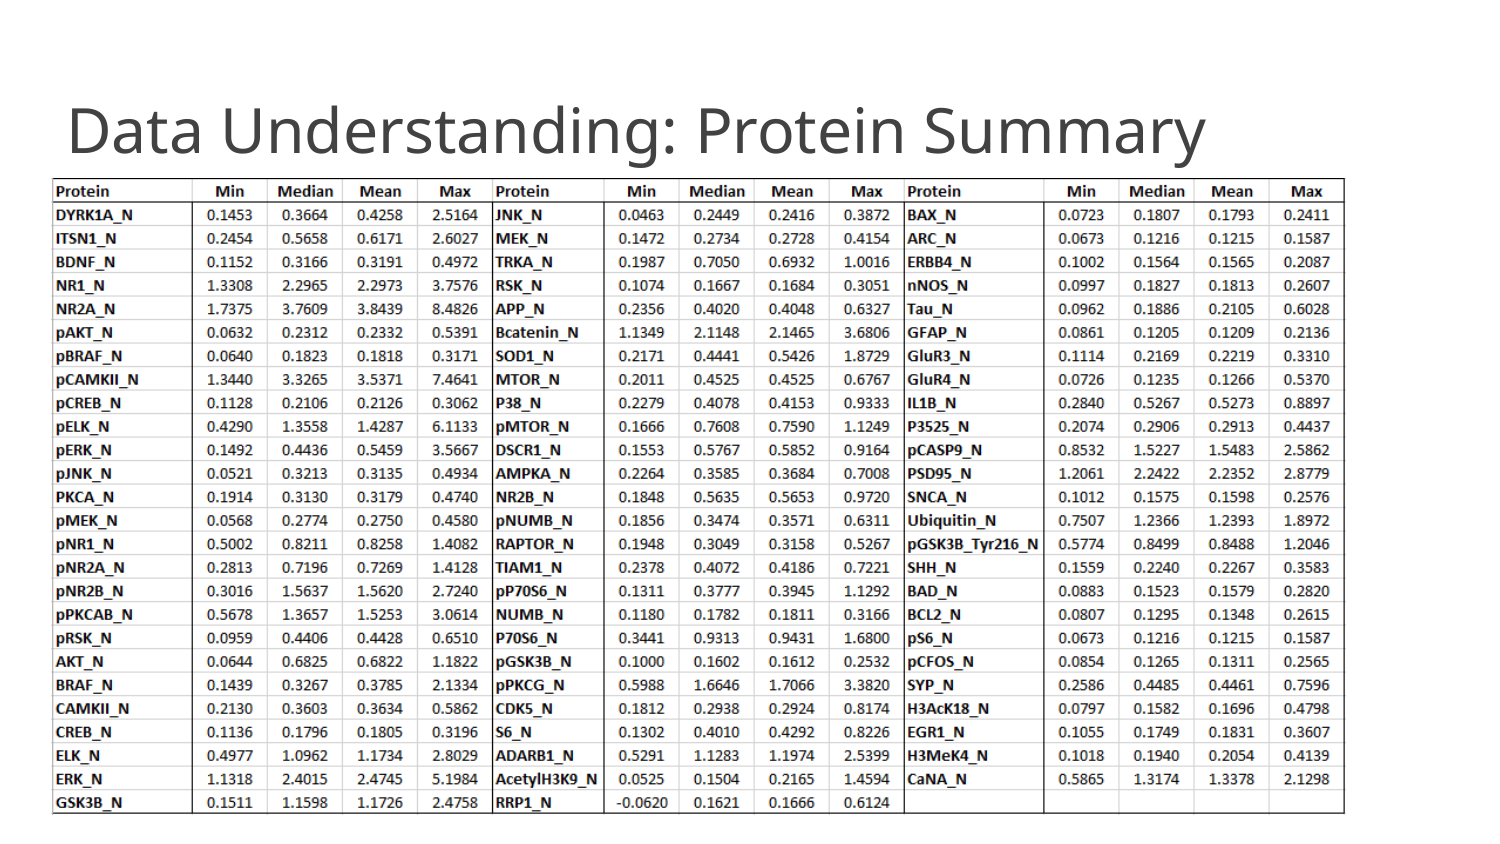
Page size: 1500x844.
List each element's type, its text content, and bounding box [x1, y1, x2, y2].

picture [50, 178, 1347, 815]
title Data Understanding: Protein Summary [51, 61, 1449, 182]
